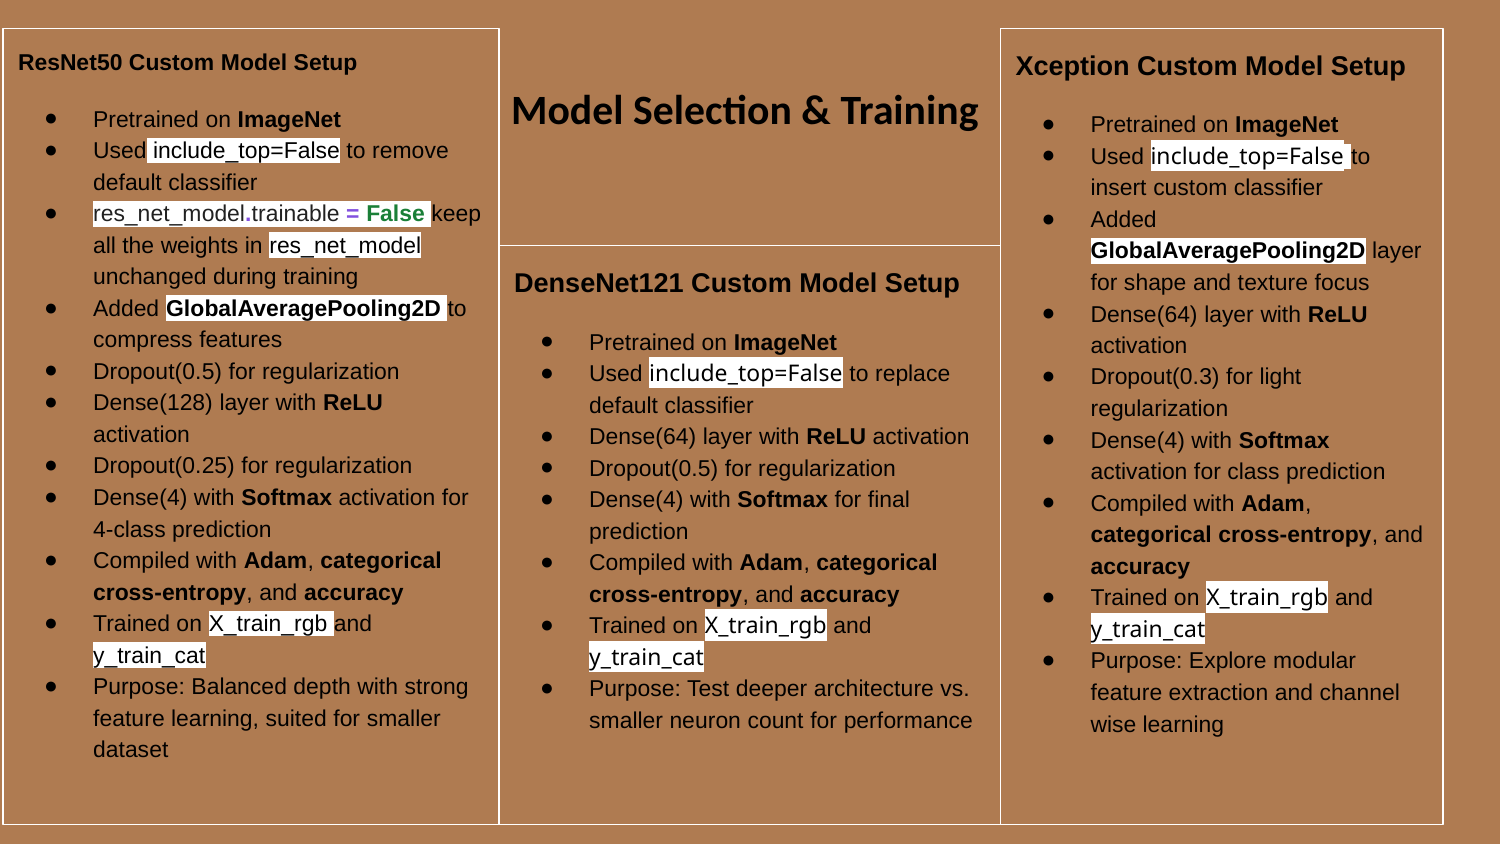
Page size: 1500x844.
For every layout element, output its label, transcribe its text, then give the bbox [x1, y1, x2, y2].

text_box DenseNet121 Custom Model Setup Pretrained on ImageNet Used include_top=False to replace default classifier Dense(64) layer with ReLU activation Dropout(0.5) for regularization Dense(4) with Softmax for final prediction Compiled with Adam, categorical cross-entropy, and accuracy Trained on X_train_rgb and y_train_cat Purpose: Test deeper architecture vs. smaller neuron count for performance [499, 245, 1000, 825]
text_box Xception Custom Model Setup Pretrained on ImageNet Used include_top=False to insert custom classifier Added GlobalAveragePooling2D layer for shape and texture focus Dense(64) layer with ReLU activation Dropout(0.3) for light regularization Dense(4) with Softmax activation for class prediction Compiled with Adam, categorical cross-entropy, and accuracy Trained on X_train_rgb and y_train_cat Purpose: Explore modular feature extraction and channel wise learning [1000, 28, 1443, 825]
list ResNet50 Custom Model Setup Pretrained on ImageNet Used include_top=False to remove default classifier res_net_model.trainable = False keep all the weights in res_net_model unchanged during training Added GlobalAveragePooling2D to compress features Dropout(0.5) for regularization Dense(128) layer with ReLU activation Dropout(0.25) for regularization Dense(4) with Softmax activation for 4-class prediction Compiled with Adam, categorical cross-entropy, and accuracy Trained on X_train_rgb and y_train_cat Purpose: Balanced depth with strong feature learning, suited for smaller dataset [3, 28, 500, 825]
title Model Selection & Training [500, 60, 998, 232]
